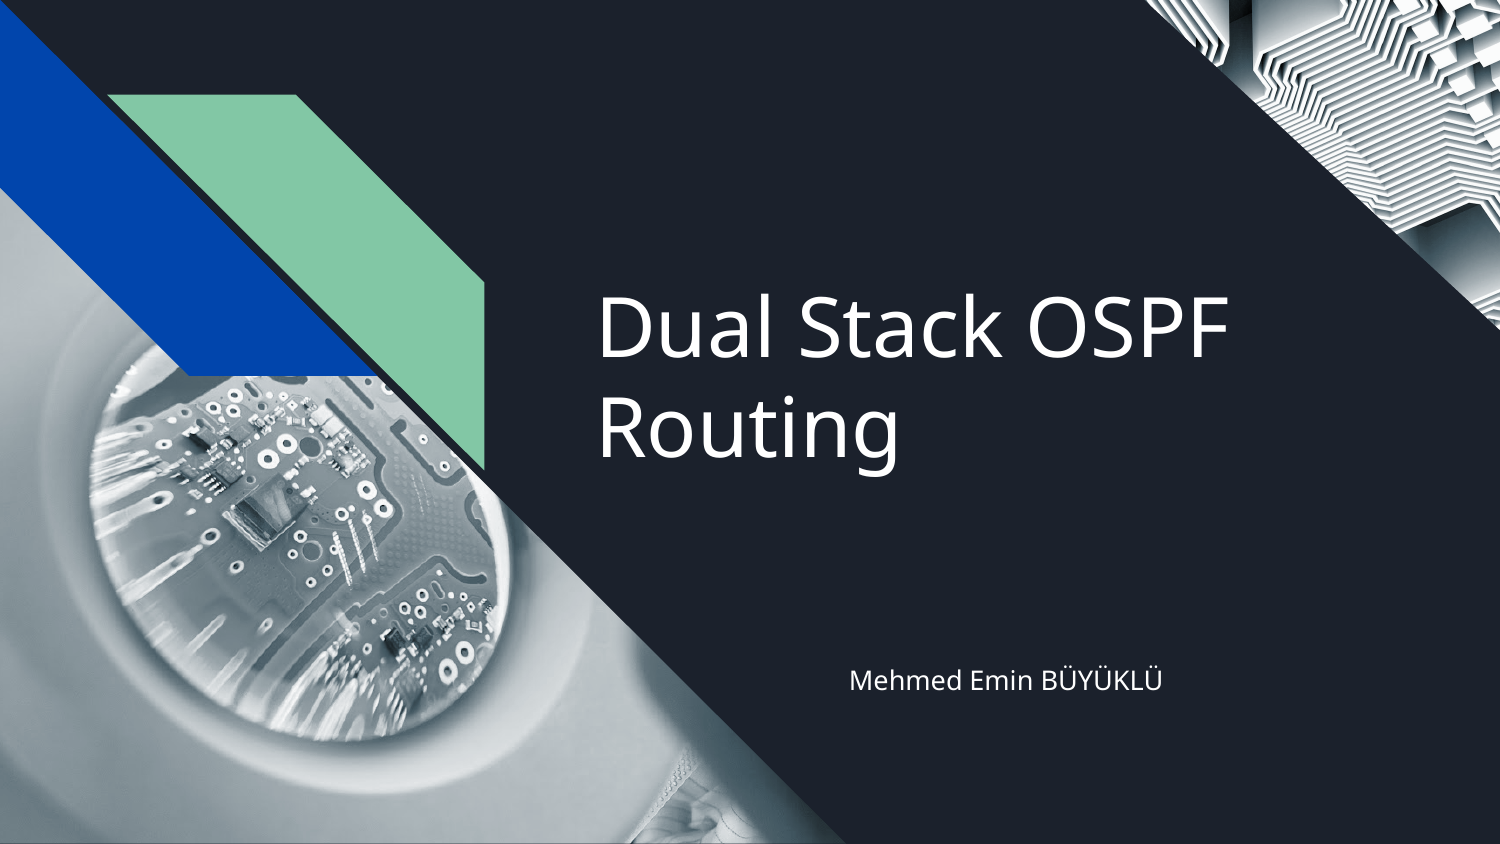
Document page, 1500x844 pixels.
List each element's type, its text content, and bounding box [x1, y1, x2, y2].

picture [1144, 0, 1500, 331]
picture [0, 189, 847, 844]
subtitle Mehmed Emin BÜYÜKLÜ [833, 643, 1404, 727]
title Dual Stack OSPF Routing [580, 258, 1404, 518]
